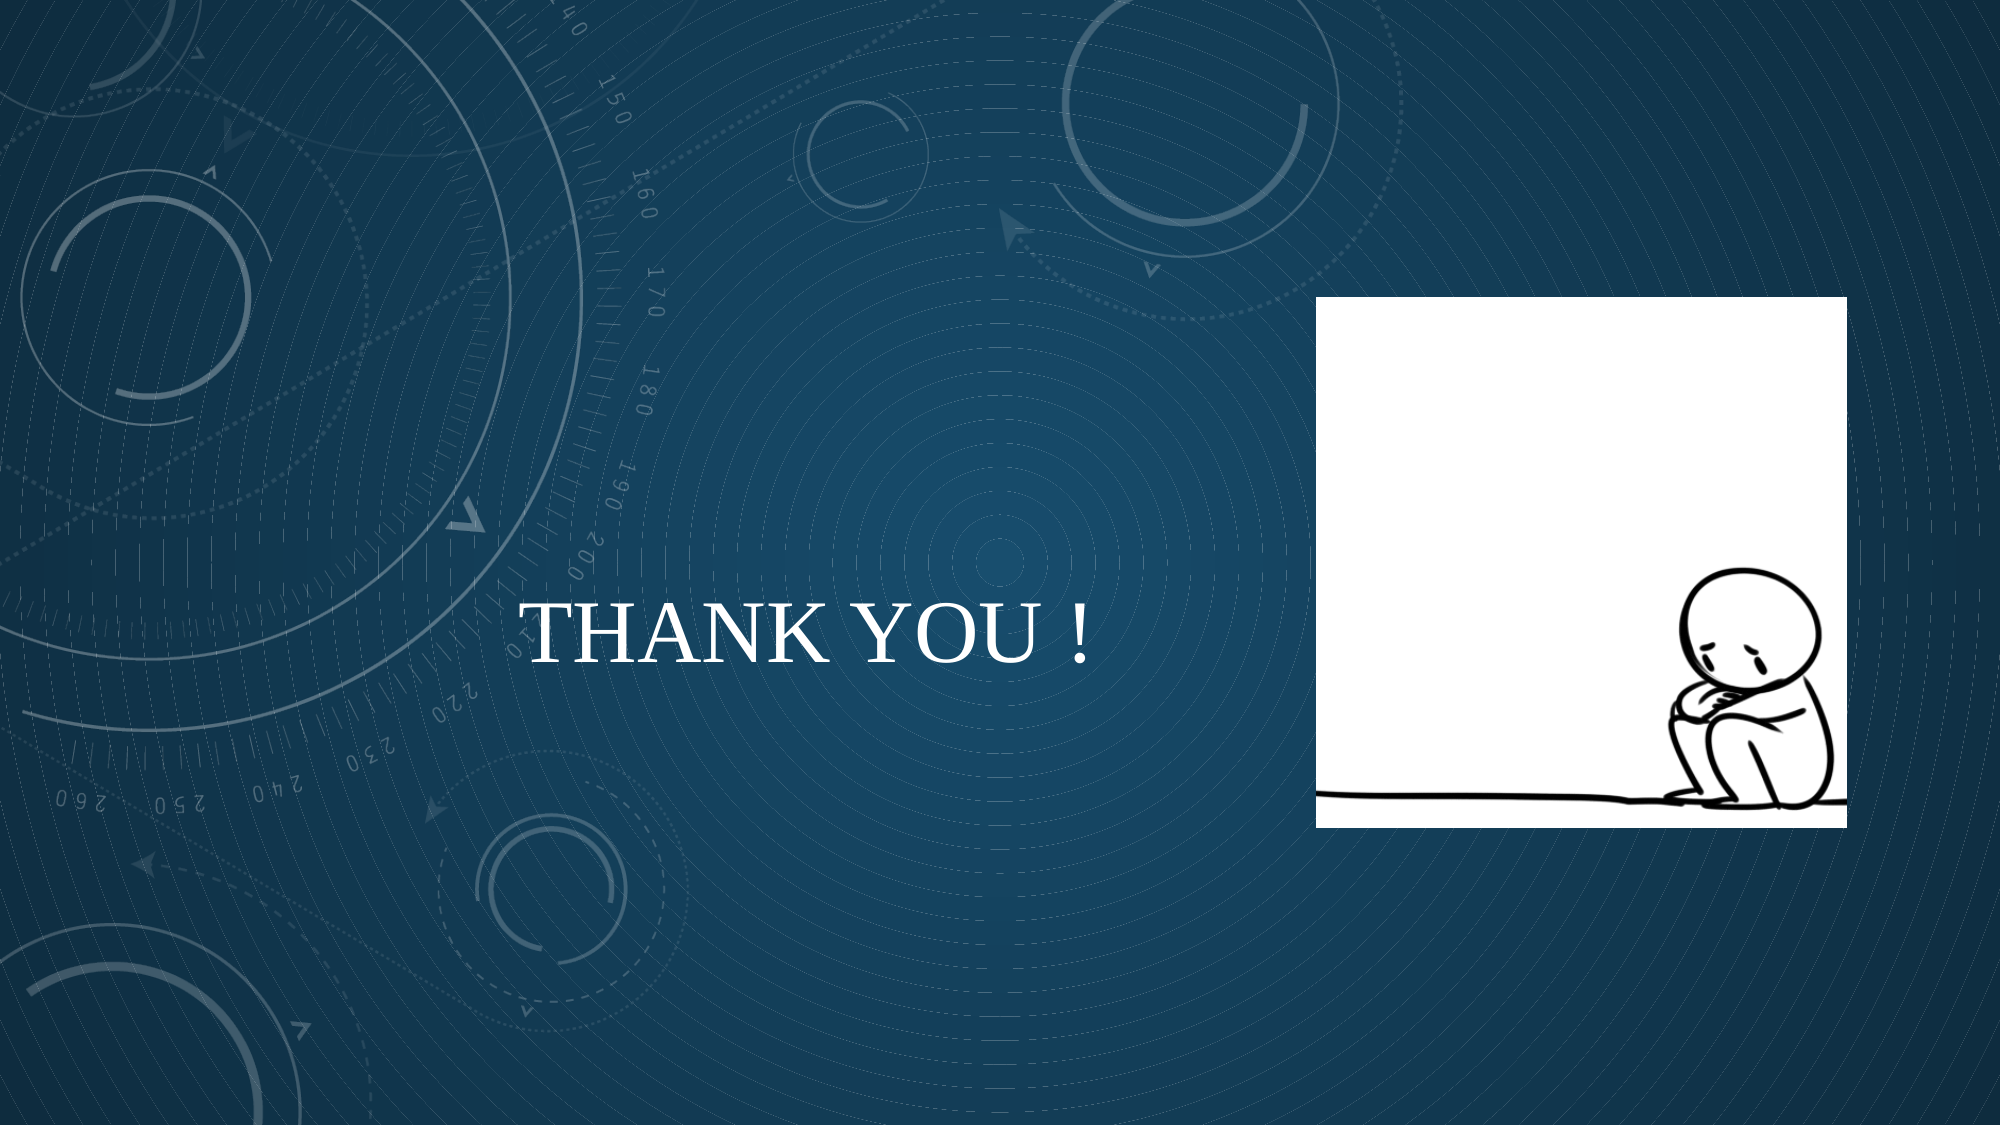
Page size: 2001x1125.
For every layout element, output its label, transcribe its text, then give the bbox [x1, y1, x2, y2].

picture [0, 0, 2000, 1125]
title THANK YOU ! [194, 562, 1111, 795]
